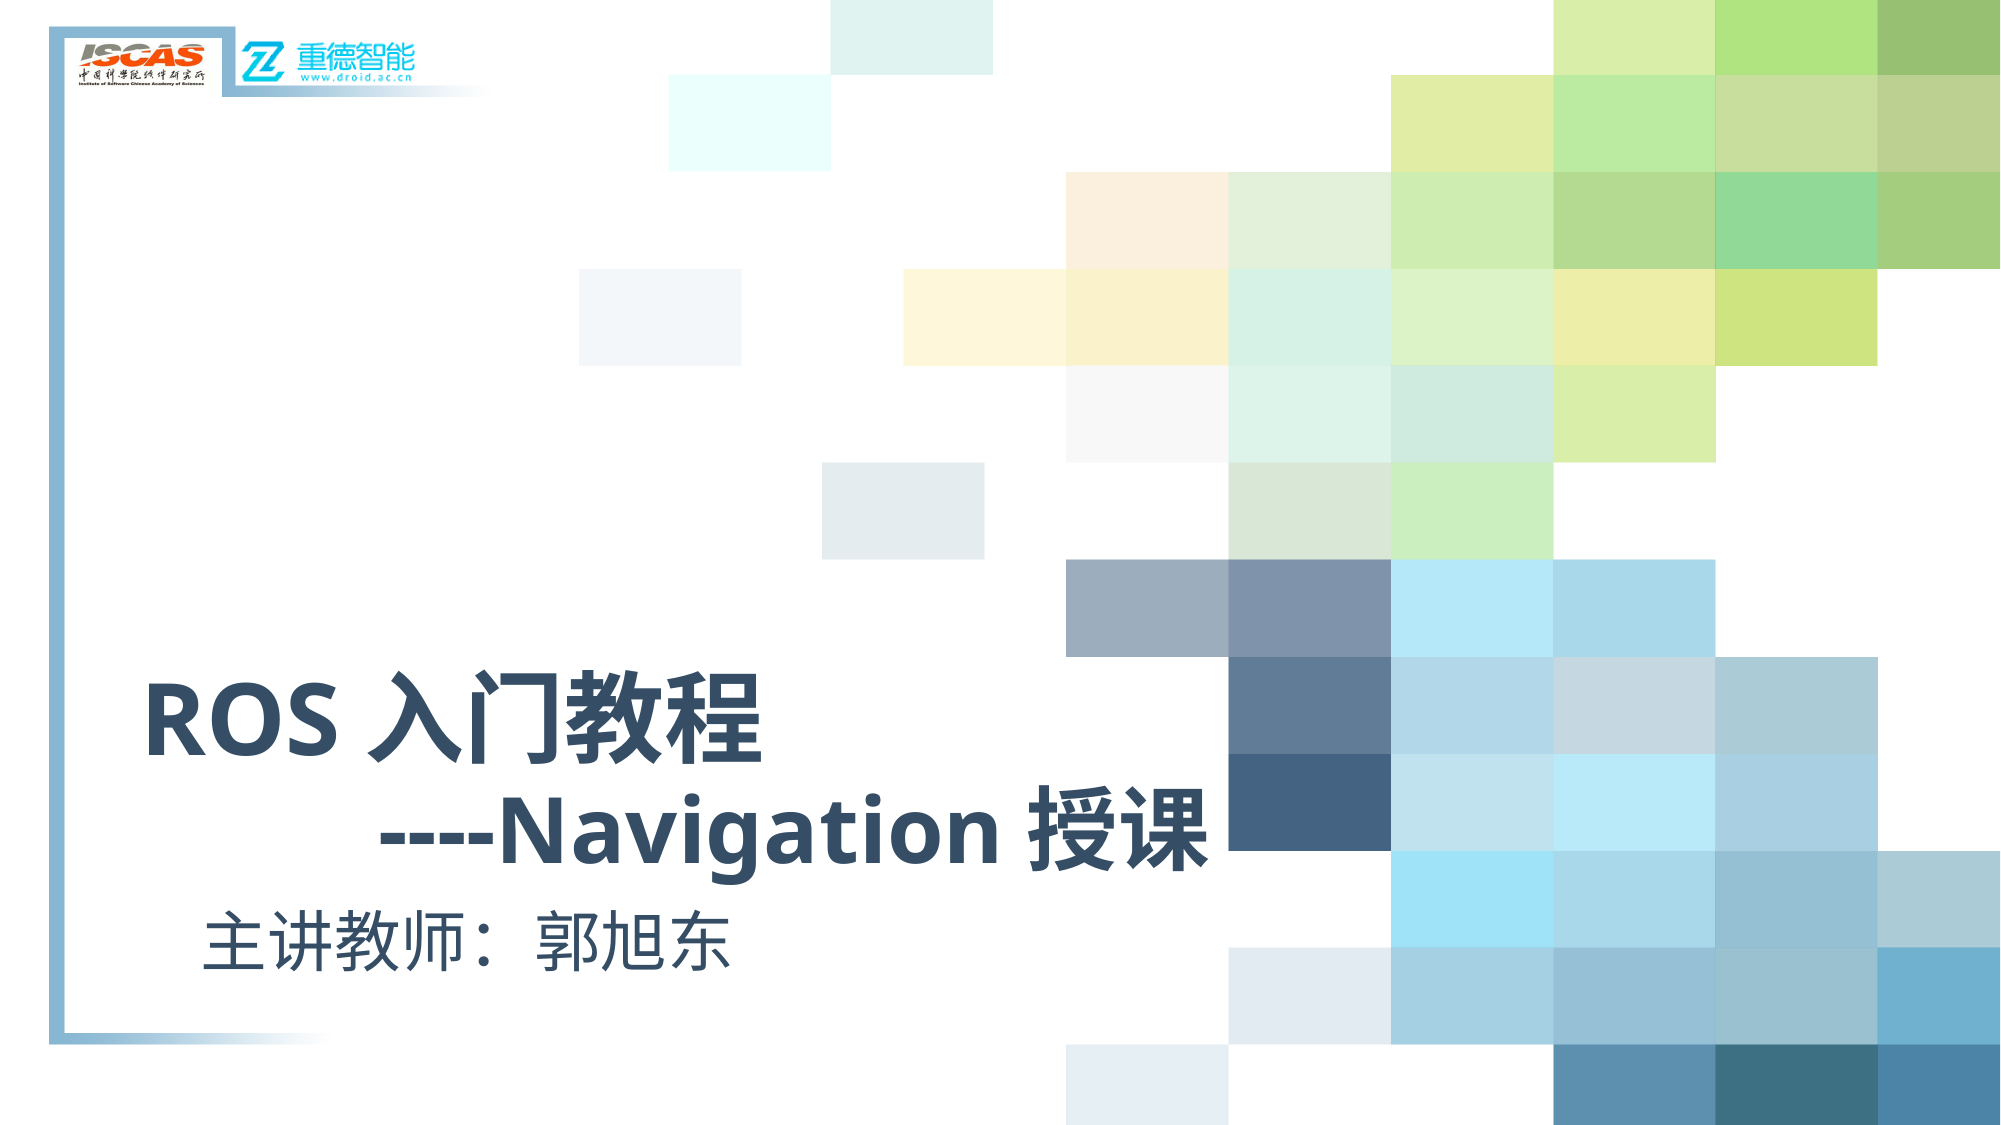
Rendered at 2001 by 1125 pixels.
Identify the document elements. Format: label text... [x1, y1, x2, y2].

text_box ----Navigation授课 [363, 764, 1226, 889]
text_box ROS入门教程 [125, 648, 780, 784]
picture [0, 0, 2001, 1125]
text_box 主讲教师：郭旭东 [185, 891, 750, 987]
